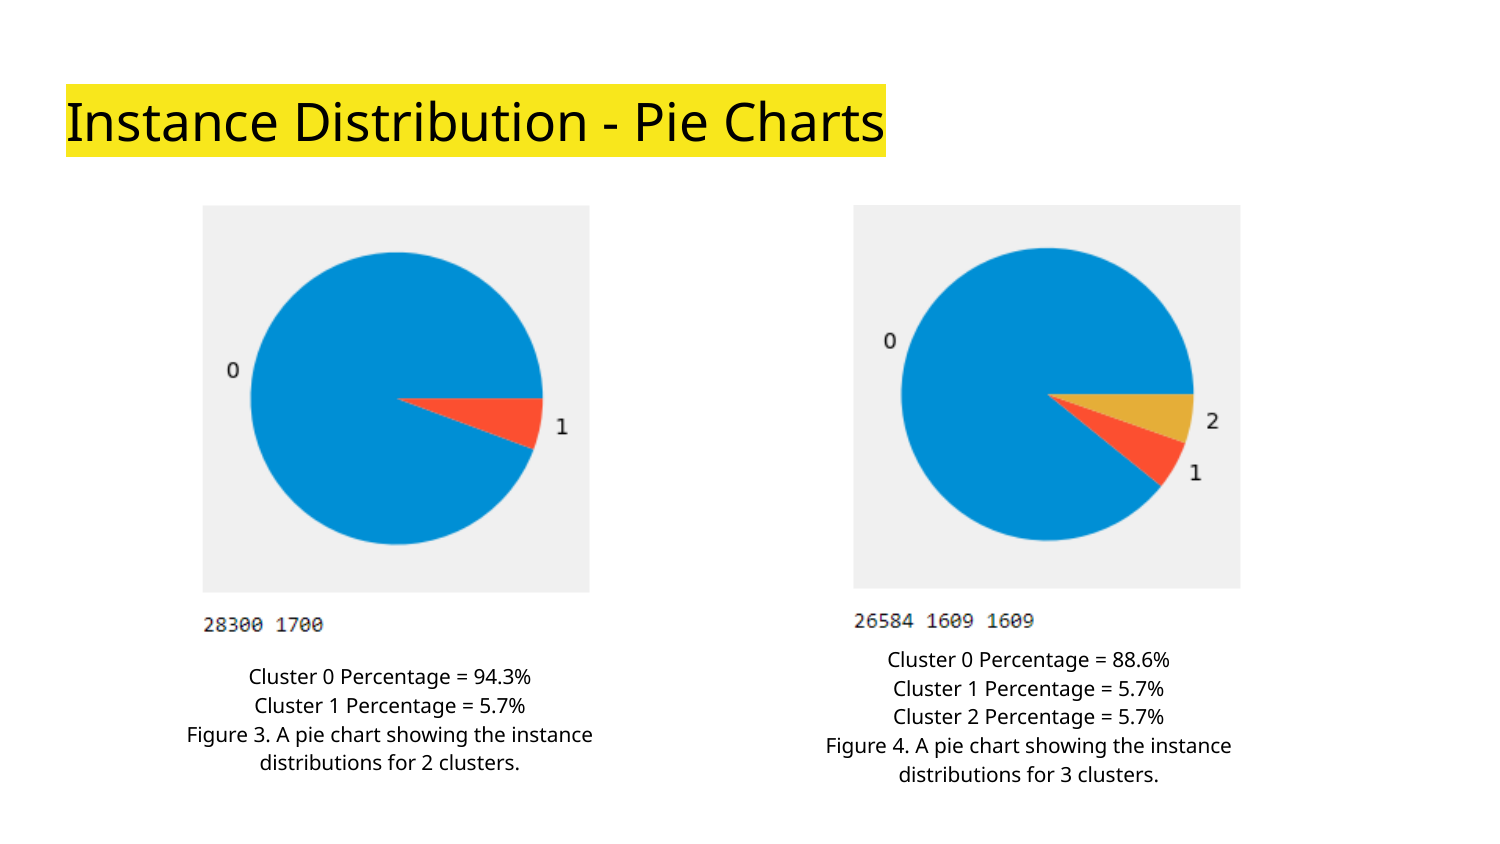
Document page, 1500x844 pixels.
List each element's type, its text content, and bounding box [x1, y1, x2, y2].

picture [189, 198, 618, 646]
title Instance Distribution - Pie Charts [51, 72, 1449, 167]
picture [835, 205, 1262, 639]
text_box Cluster 0 Percentage = 94.3% Cluster 1 Percentage = 5.7% Figure 3. A pie chart showing the instance distributions for 2 clusters. [143, 645, 636, 790]
text_box Cluster 0 Percentage = 88.6% Cluster 1 Percentage = 5.7% Cluster 2 Percentage = 5.7% Figure 4. A pie chart showing the instance distributions for 3 clusters. [782, 627, 1275, 802]
